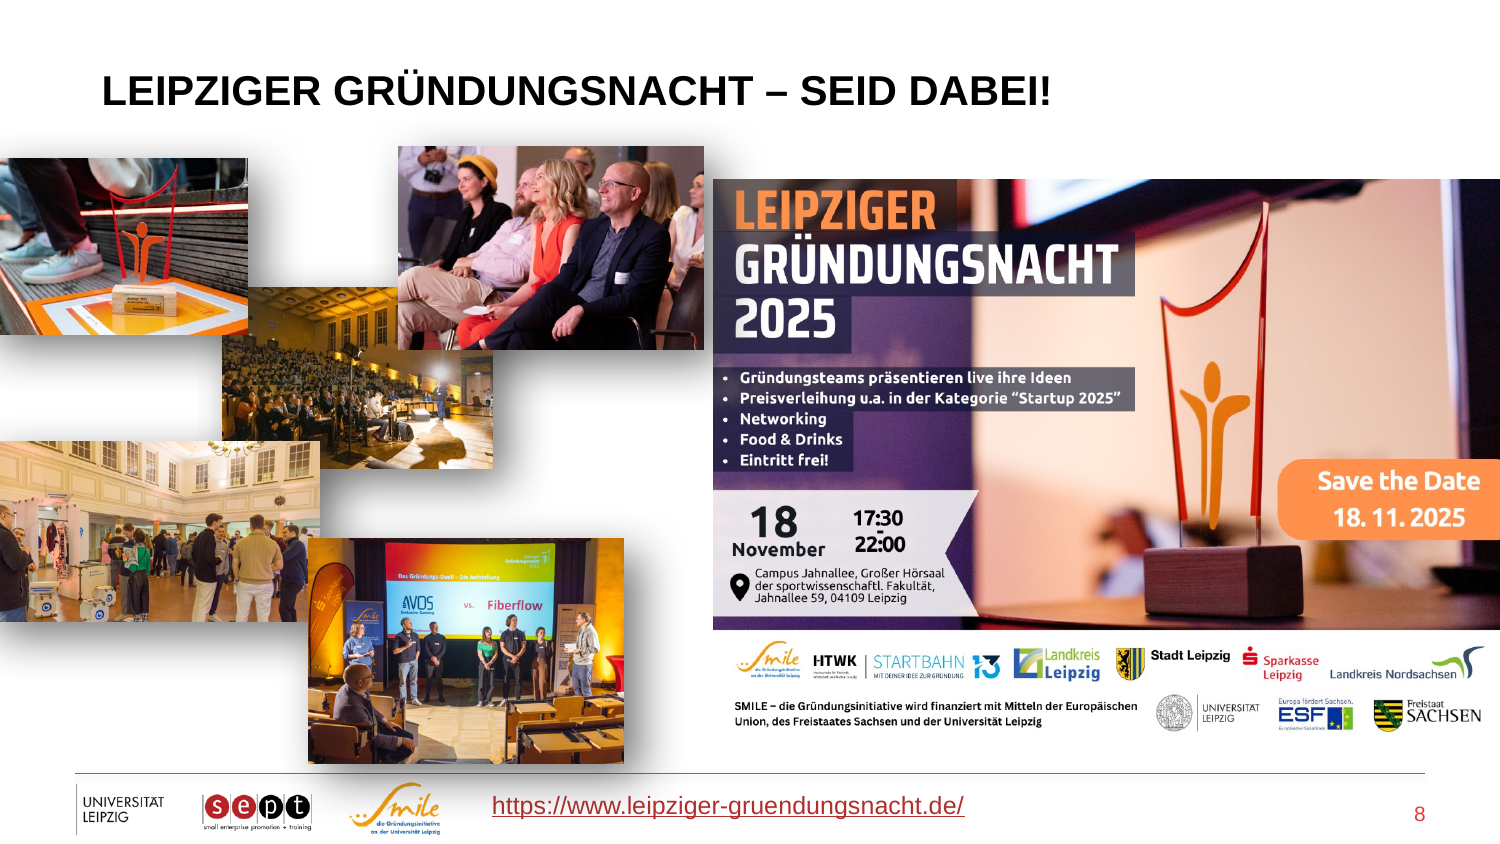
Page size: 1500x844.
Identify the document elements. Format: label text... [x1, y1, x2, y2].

picture [202, 794, 312, 831]
picture [0, 146, 704, 764]
picture [75, 782, 165, 836]
text_box https://www.leipziger-gruendungsnacht.de/ [477, 782, 1048, 827]
slide_number 8 [1303, 800, 1426, 834]
title Leipziger Gründungsnacht – Seid dabei! [86, 0, 1438, 122]
picture [349, 782, 440, 835]
picture [713, 179, 1500, 738]
